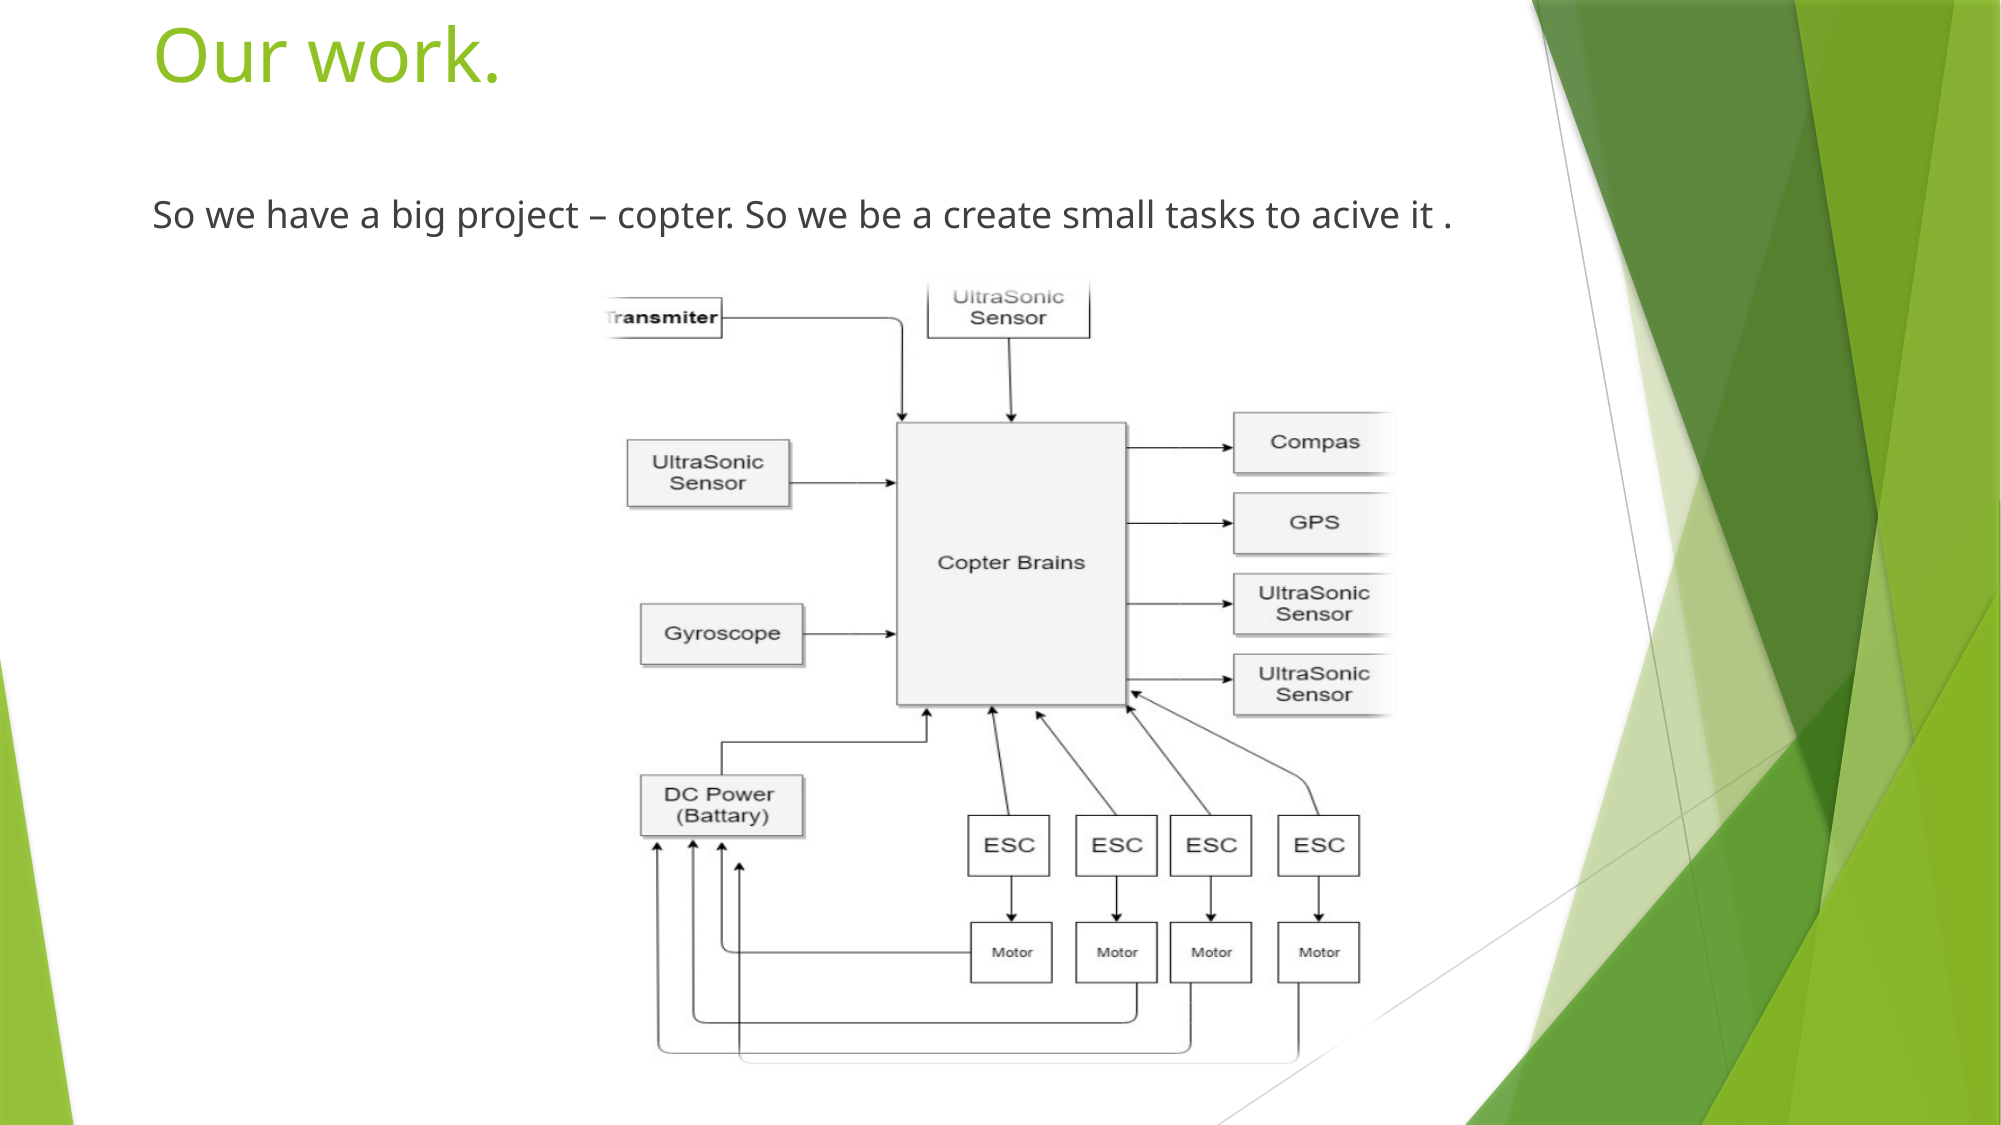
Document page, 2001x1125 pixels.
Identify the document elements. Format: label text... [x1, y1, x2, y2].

list So we have a big project – copter. So we be a create small tasks to acive it . [137, 183, 1863, 314]
title Our work. [137, 0, 1863, 183]
picture [600, 277, 1400, 1072]
